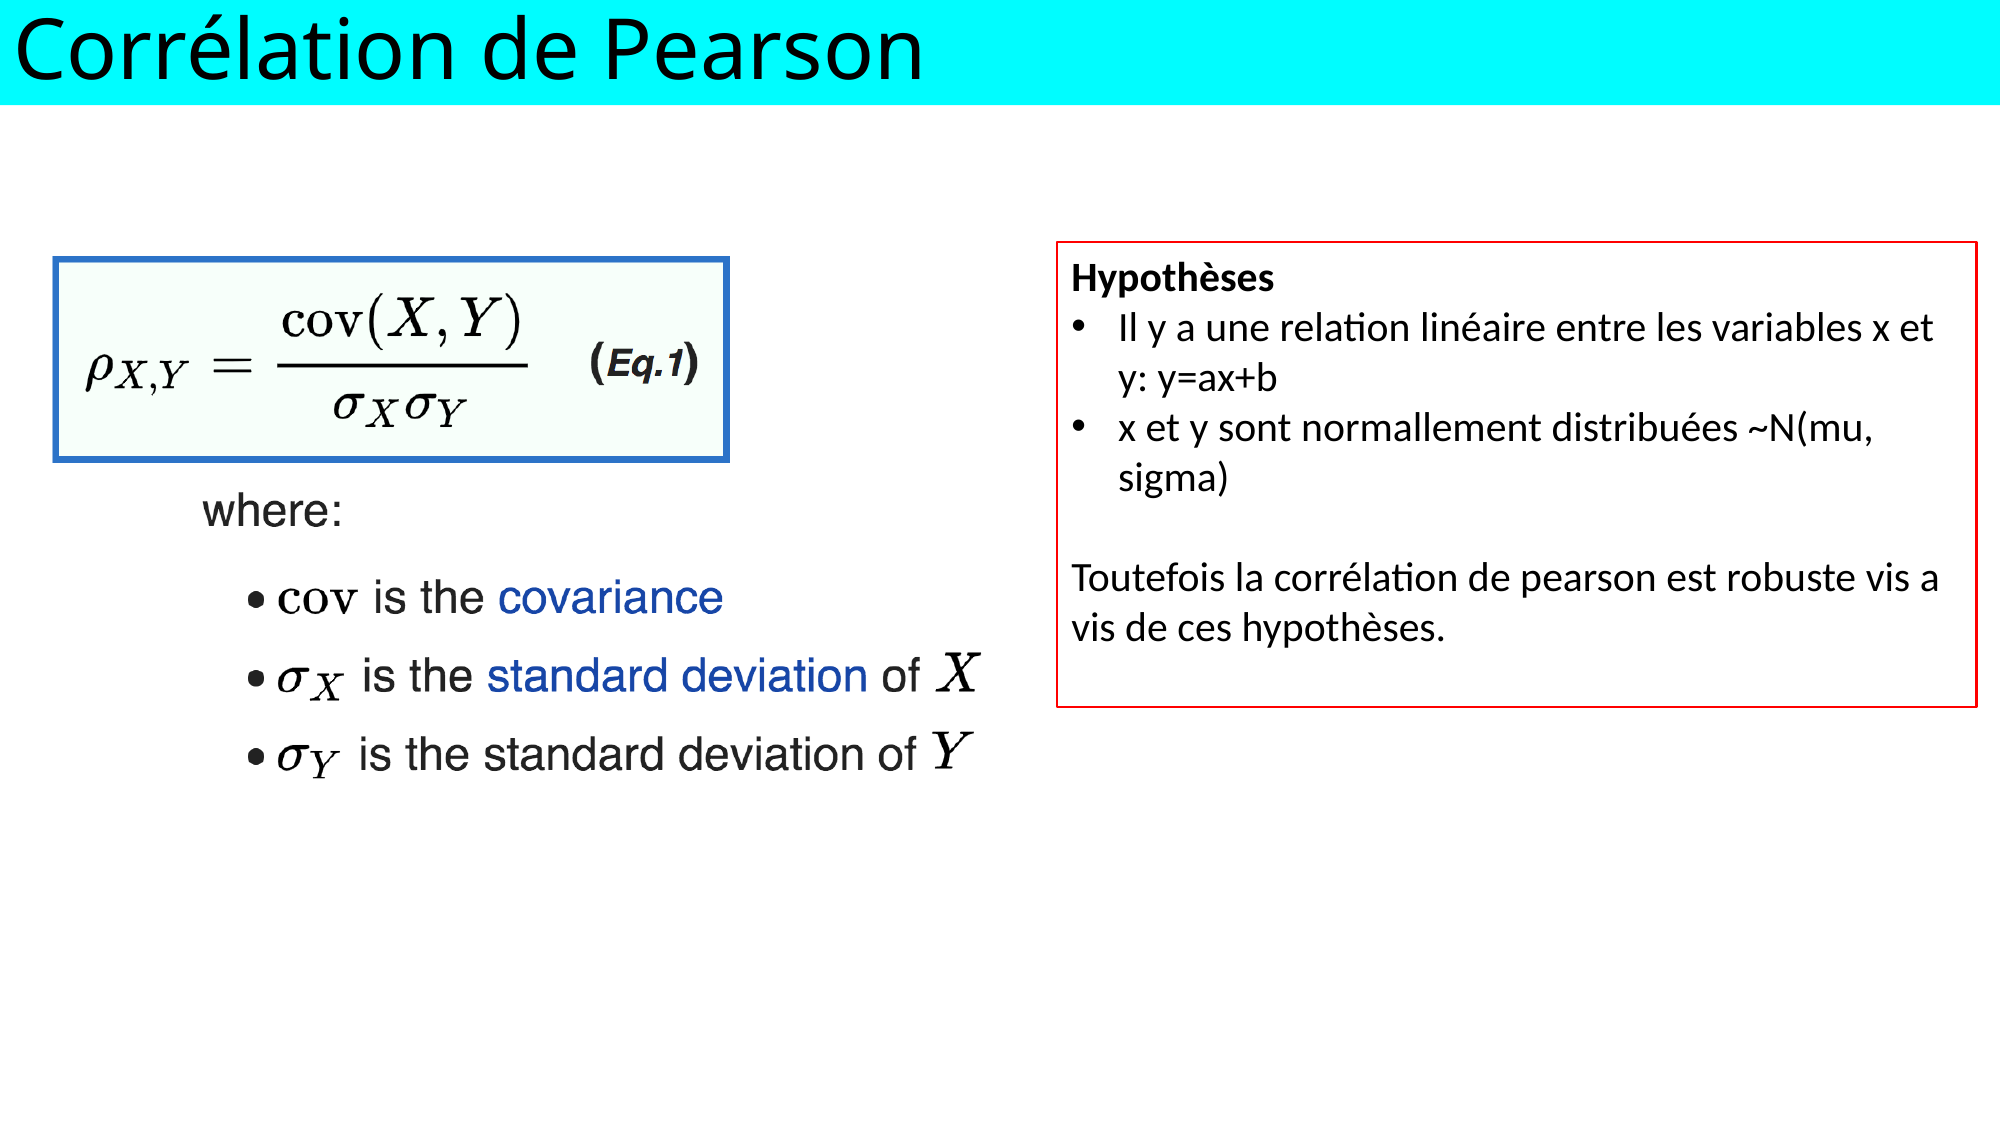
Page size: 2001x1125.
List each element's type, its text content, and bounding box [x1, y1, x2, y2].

text_box Corrélation de Pearson [0, 0, 2000, 106]
picture [37, 242, 1020, 788]
text_box Hypothèses Il y a une relation linéaire entre les variables x et y: y=ax+b x et y sont normallement distribuées ~N(mu, sigma) Toutefois la corrélation de pearson est robuste vis a vis de ces hypothèses. [1056, 242, 1977, 708]
